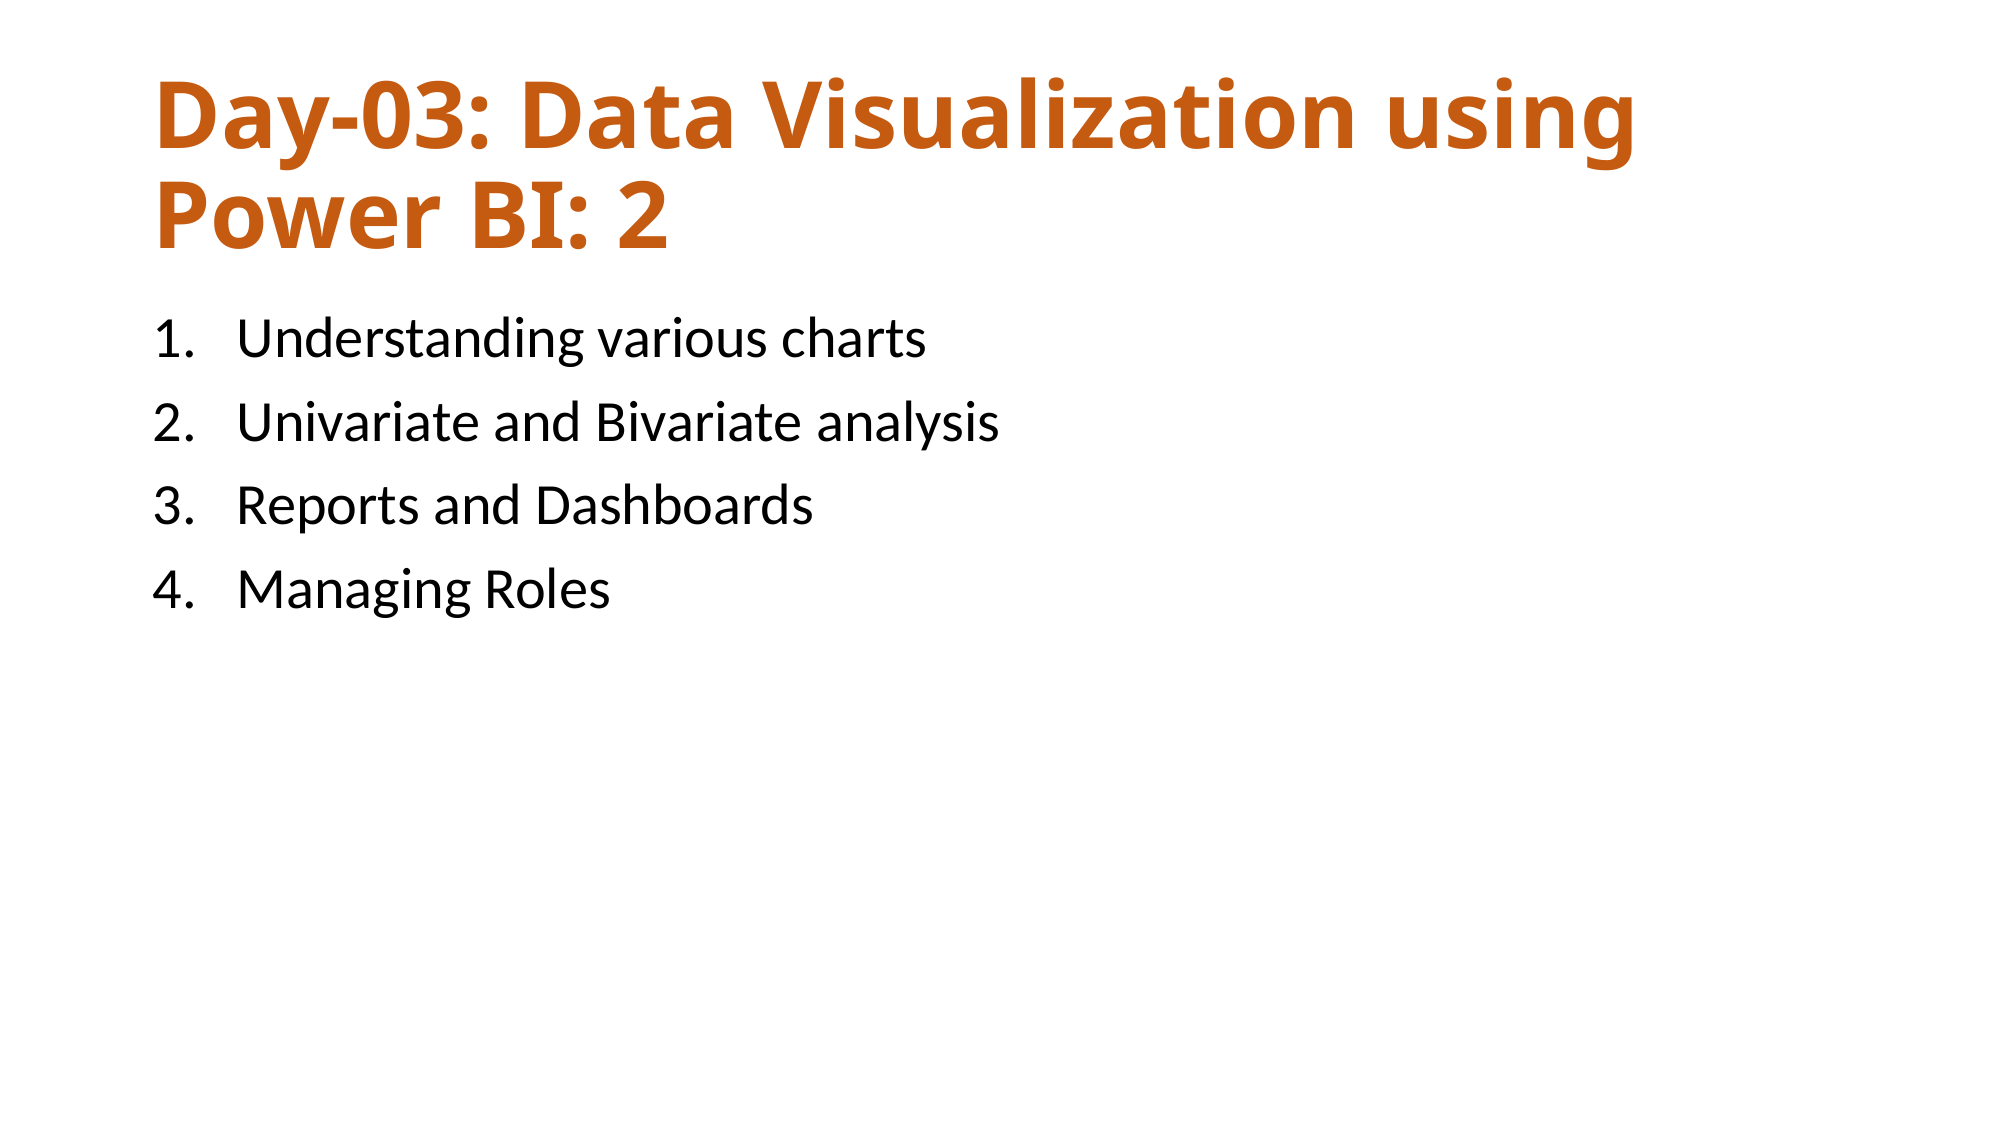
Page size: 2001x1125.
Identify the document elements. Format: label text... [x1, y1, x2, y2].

title Day-03: Data Visualization using Power BI: 2 [137, 59, 1863, 278]
list Understanding various charts Univariate and Bivariate analysis Reports and Dashboards Managing Roles [137, 299, 1863, 1014]
